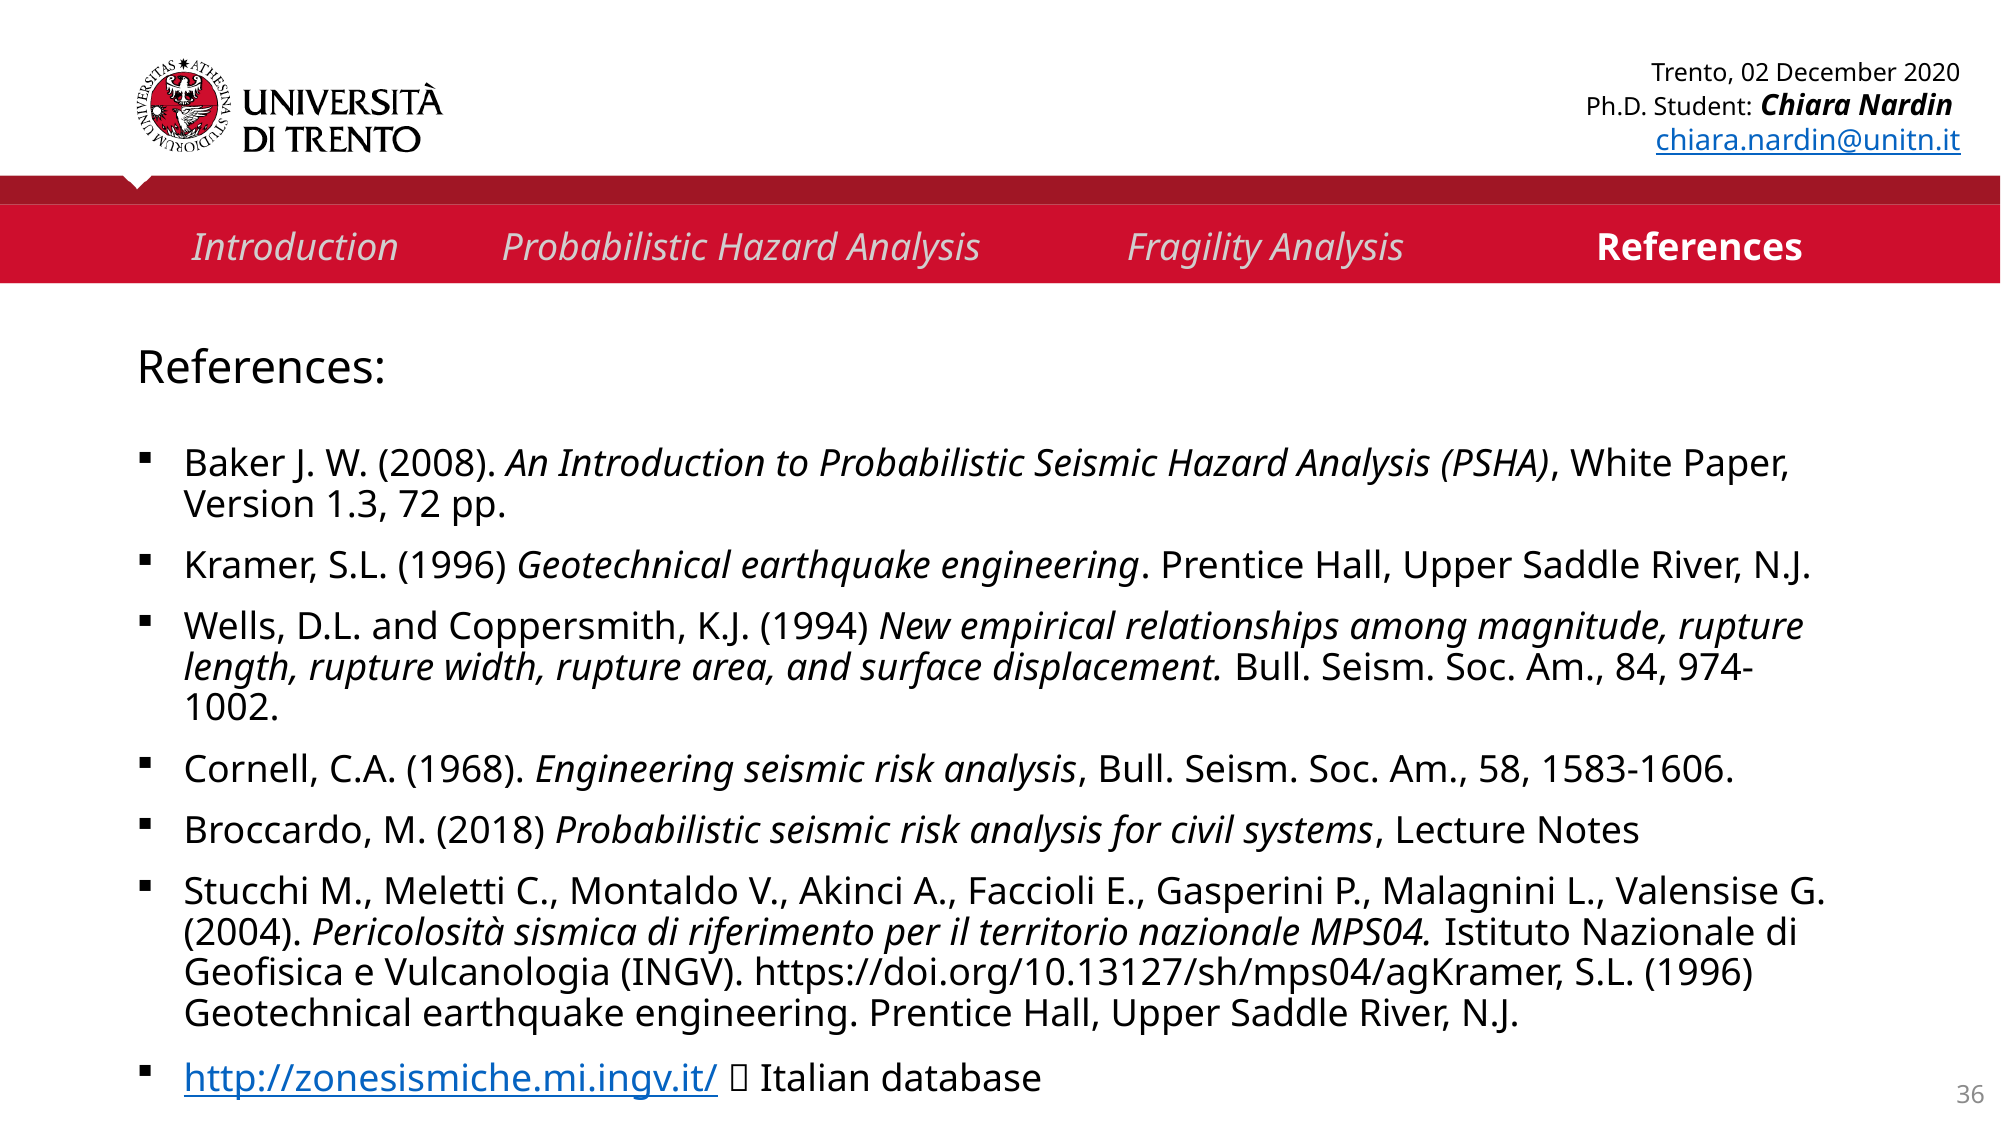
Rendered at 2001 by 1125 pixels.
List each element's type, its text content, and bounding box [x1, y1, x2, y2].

list References: [121, 336, 1858, 408]
table_header Probabilistic Hazard Analysis [470, 213, 1013, 273]
slide_number 36 [1857, 1065, 2000, 1125]
table_header Fragility Analysis [1013, 213, 1518, 273]
text_box Trento, 02 December 2020 Ph.D. Student: Chiara Nardin chiara.nardin@unitn.it [1401, 48, 1976, 169]
table_header Introduction [122, 213, 470, 273]
list Baker J. W. (2008). An Introduction to Probabilistic Seismic Hazard Analysis (PSHA), White Paper, Version 1.3, 72 pp. Kramer, S.L. (1996) Geotechnical earthquake engineering. Prentice Hall, Upper Saddle River, N.J. Wells, D.L. and Coppersmith, K.J. (1994) New empirical relationships among magnitude, rupture length, rupture width, rupture area, and surface displacement. Bull. Seism. Soc. Am., 84, 974-1002. Cornell, C.A. (1968). Engineering seismic risk analysis, Bull. Seism. Soc. Am., 58, 1583-1606. Broccardo, M. (2018) Probabilistic seismic risk analysis for civil systems, Lecture Notes Stucchi M., Meletti C., Montaldo V., Akinci A., Faccioli E., Gasperini P., Malagnini L., Valensise G. (2004). Pericolosità sismica di riferimento per il territorio nazionale MPS04. Istituto Nazionale di Geofisica e Vulcanologia (INGV). https://doi.org/10.13127/sh/mps04/agKramer, S.L. (1996) Geotechnical earthquake engineering. Prentice Hall, Upper Saddle River, N.J. http://zonesismiche.mi.ingv.it/  Italian database [121, 437, 1858, 1075]
table_header References [1518, 213, 1881, 273]
picture [0, 0, 2001, 1125]
